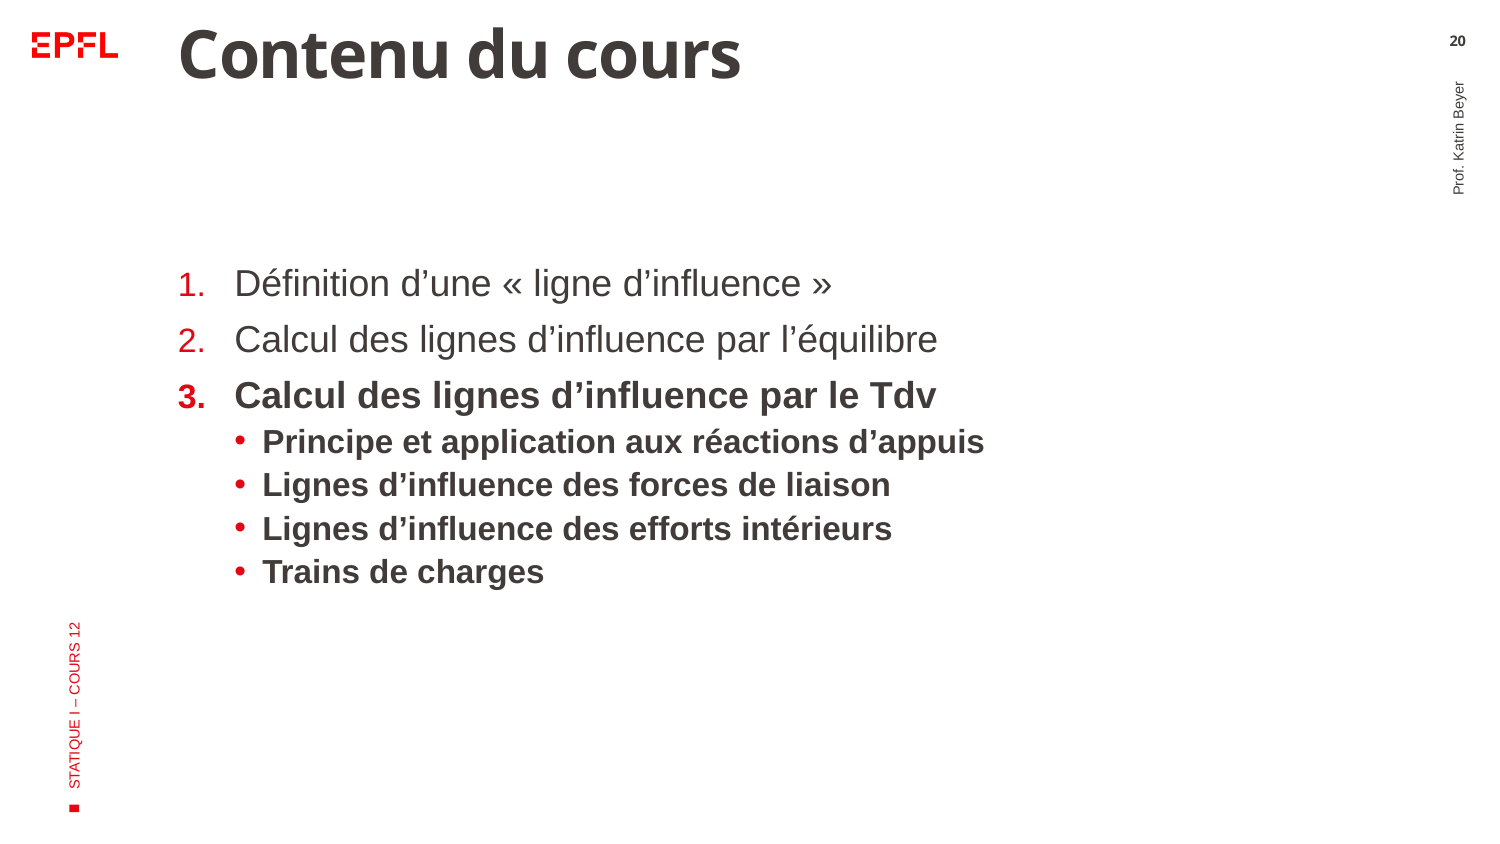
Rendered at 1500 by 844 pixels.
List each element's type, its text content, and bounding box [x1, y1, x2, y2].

picture [21, 21, 129, 69]
title Contenu du cours [148, 21, 1300, 198]
slide_number STATIQUE I – COURS 12 [0, 256, 149, 805]
slide_number 20 [1415, 32, 1500, 59]
footer Prof. Katrin Beyer [1415, 59, 1500, 641]
list Définition d’une « ligne d’influence » Calcul des lignes d’influence par l’équilibre Calcul des lignes d’influence par le Tdv Principe et application aux réactions d’appuis Lignes d’influence des forces de liaison Lignes d’influence des efforts intérieurs Trains de charges [149, 256, 1416, 763]
